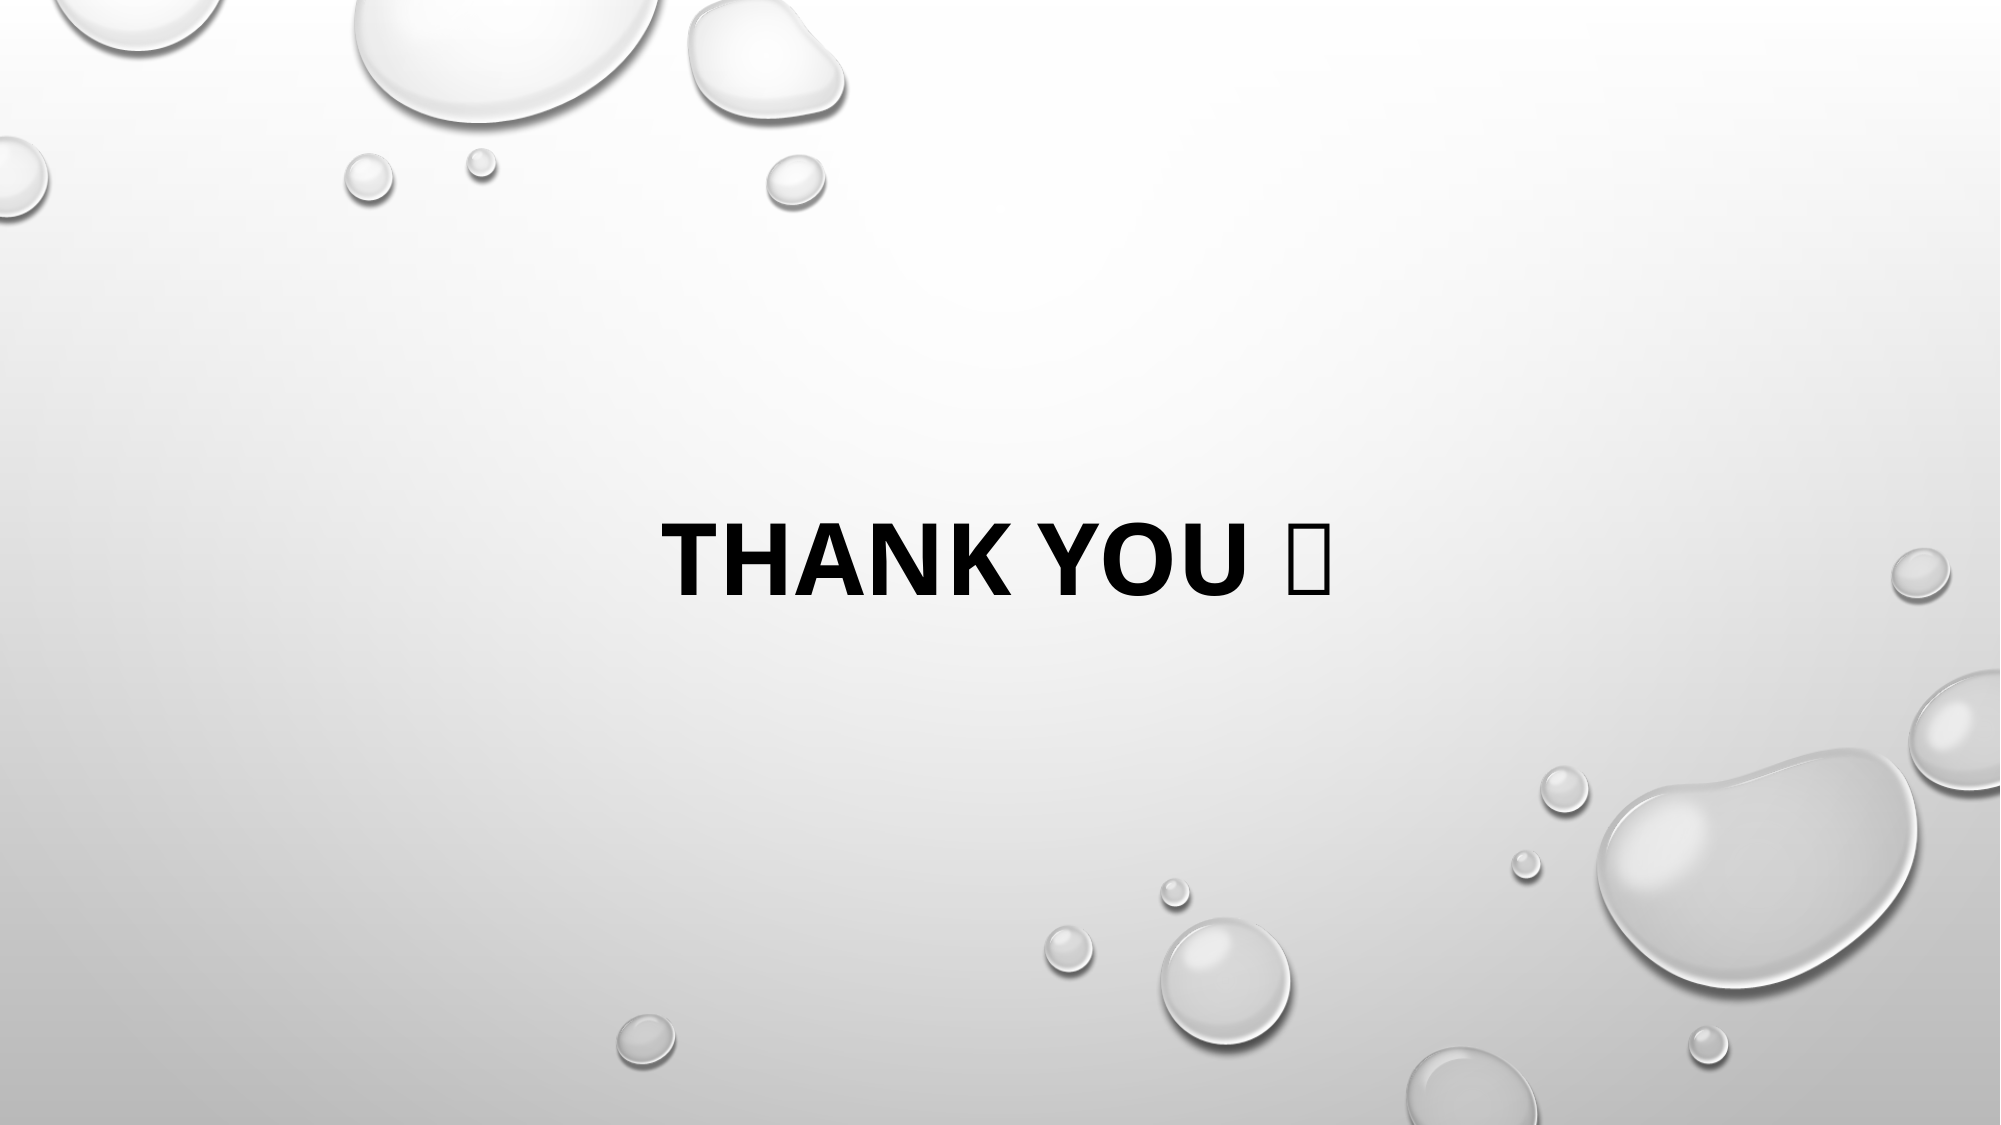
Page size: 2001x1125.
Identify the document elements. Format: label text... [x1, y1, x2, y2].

picture [0, 0, 2000, 1125]
title Thank you  [287, 213, 1713, 625]
